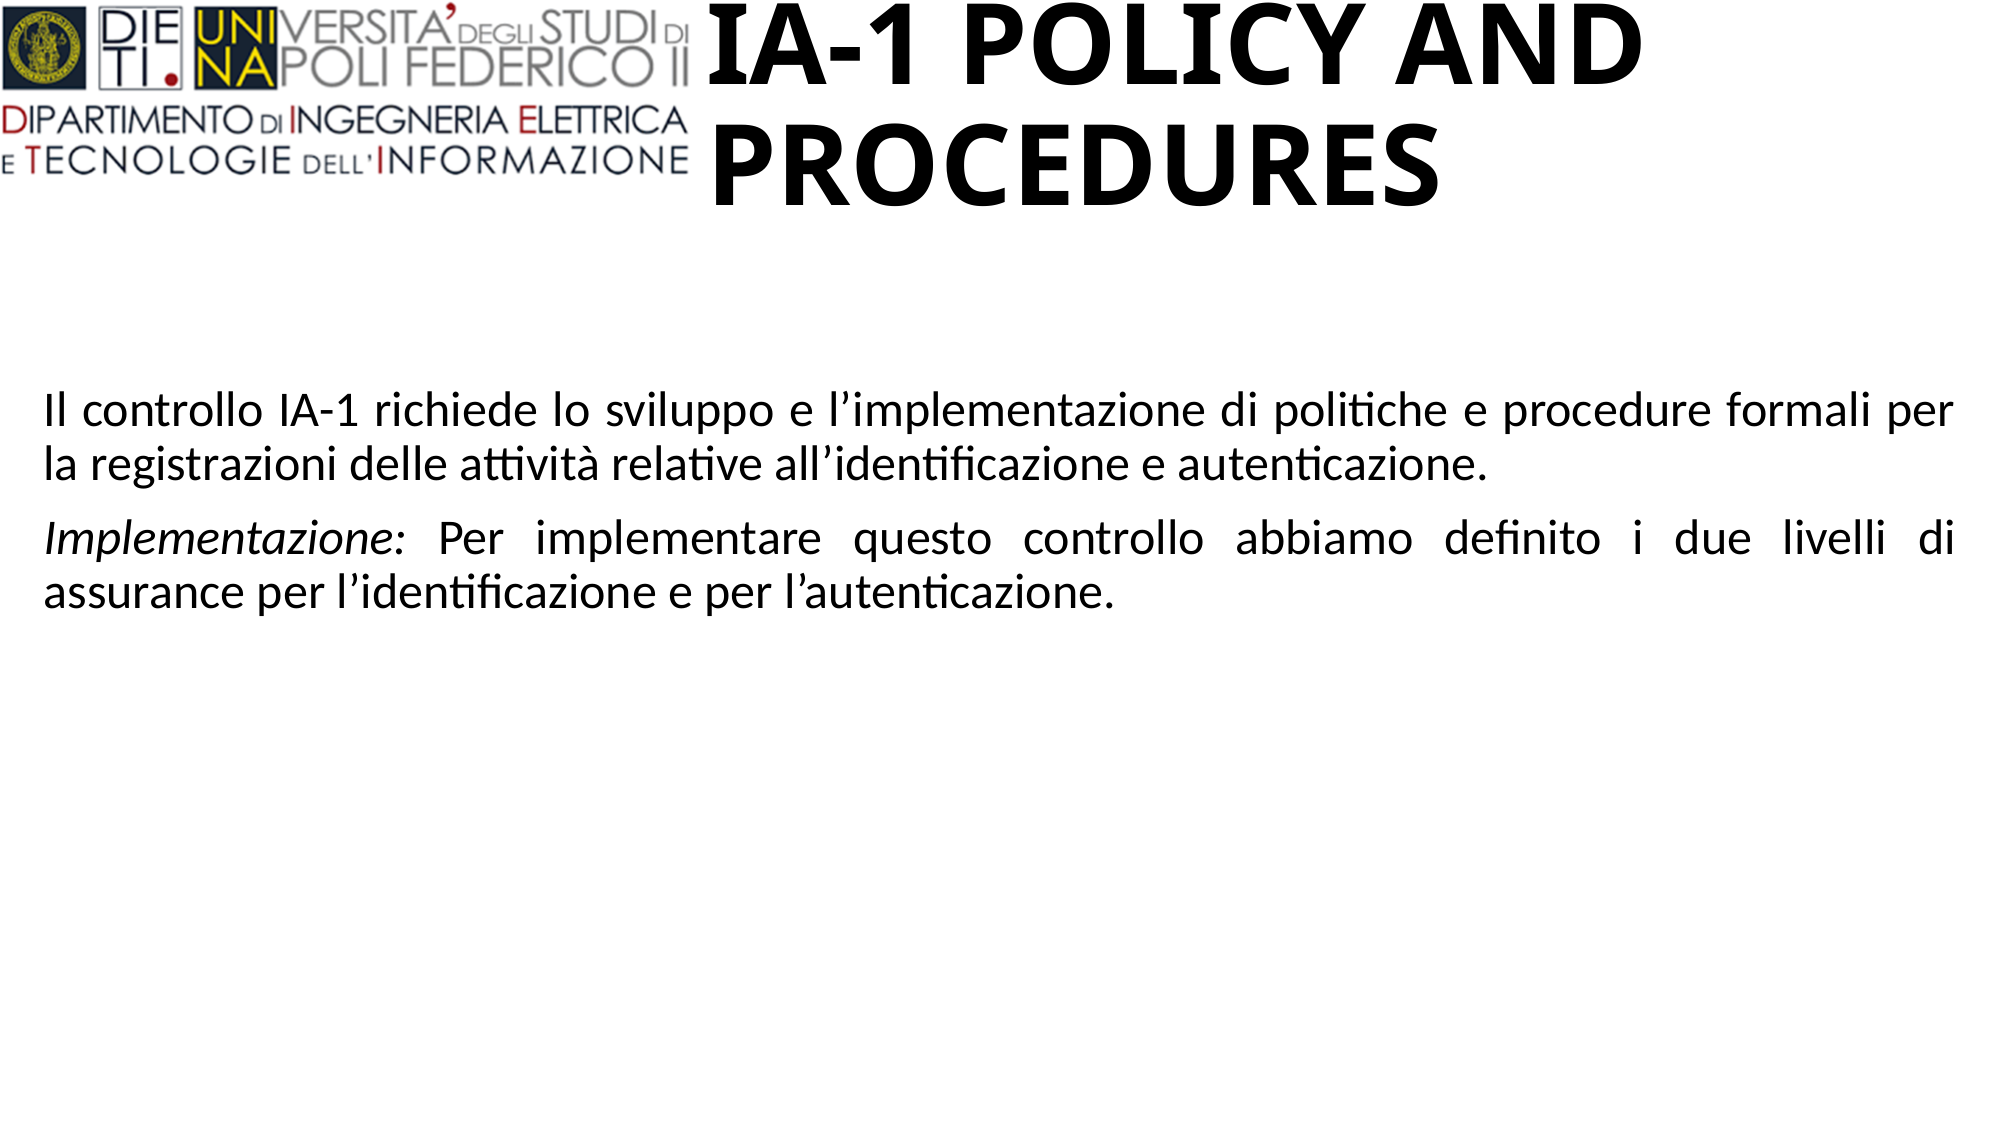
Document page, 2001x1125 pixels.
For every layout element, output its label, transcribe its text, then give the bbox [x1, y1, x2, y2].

list Il controllo IA-1 richiede lo sviluppo e l’implementazione di politiche e procedure formali per la registrazioni delle attività relative all’identificazione e autenticazione. Implementazione: Per implementare questo controllo abbiamo definito i due livelli di assurance per l’identificazione e per l’autenticazione. [28, 375, 1972, 777]
picture [0, 0, 692, 178]
title IA-1 POLICY AND PROCEDURES [691, 0, 2000, 218]
